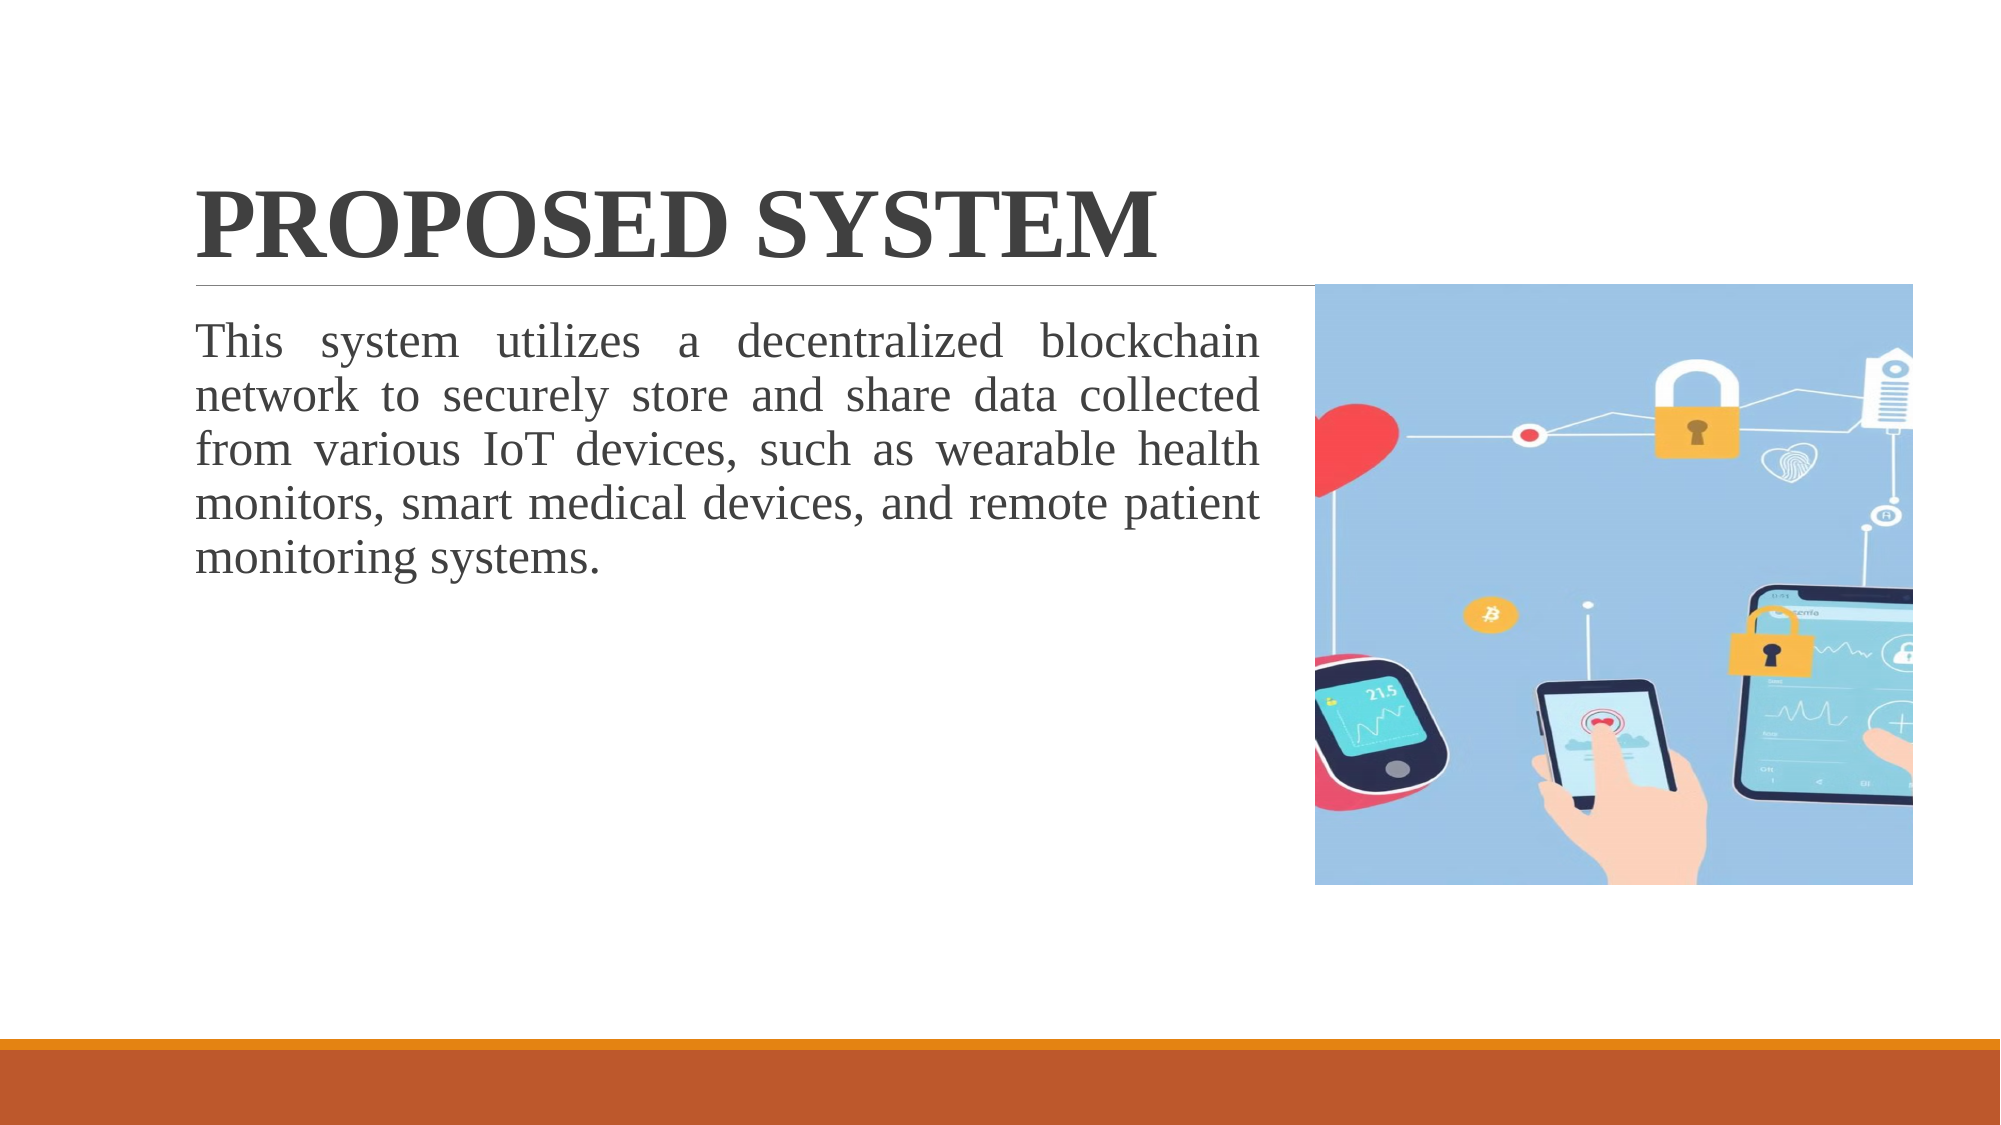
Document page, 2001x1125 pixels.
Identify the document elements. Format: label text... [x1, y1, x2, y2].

title PROPOSED SYSTEM [180, 47, 1830, 285]
picture [1314, 284, 1914, 886]
list This system utilizes a decentralized blockchain network to securely store and share data collected from various IoT devices, such as wearable health monitors, smart medical devices, and remote patient monitoring systems. [180, 306, 1262, 963]
